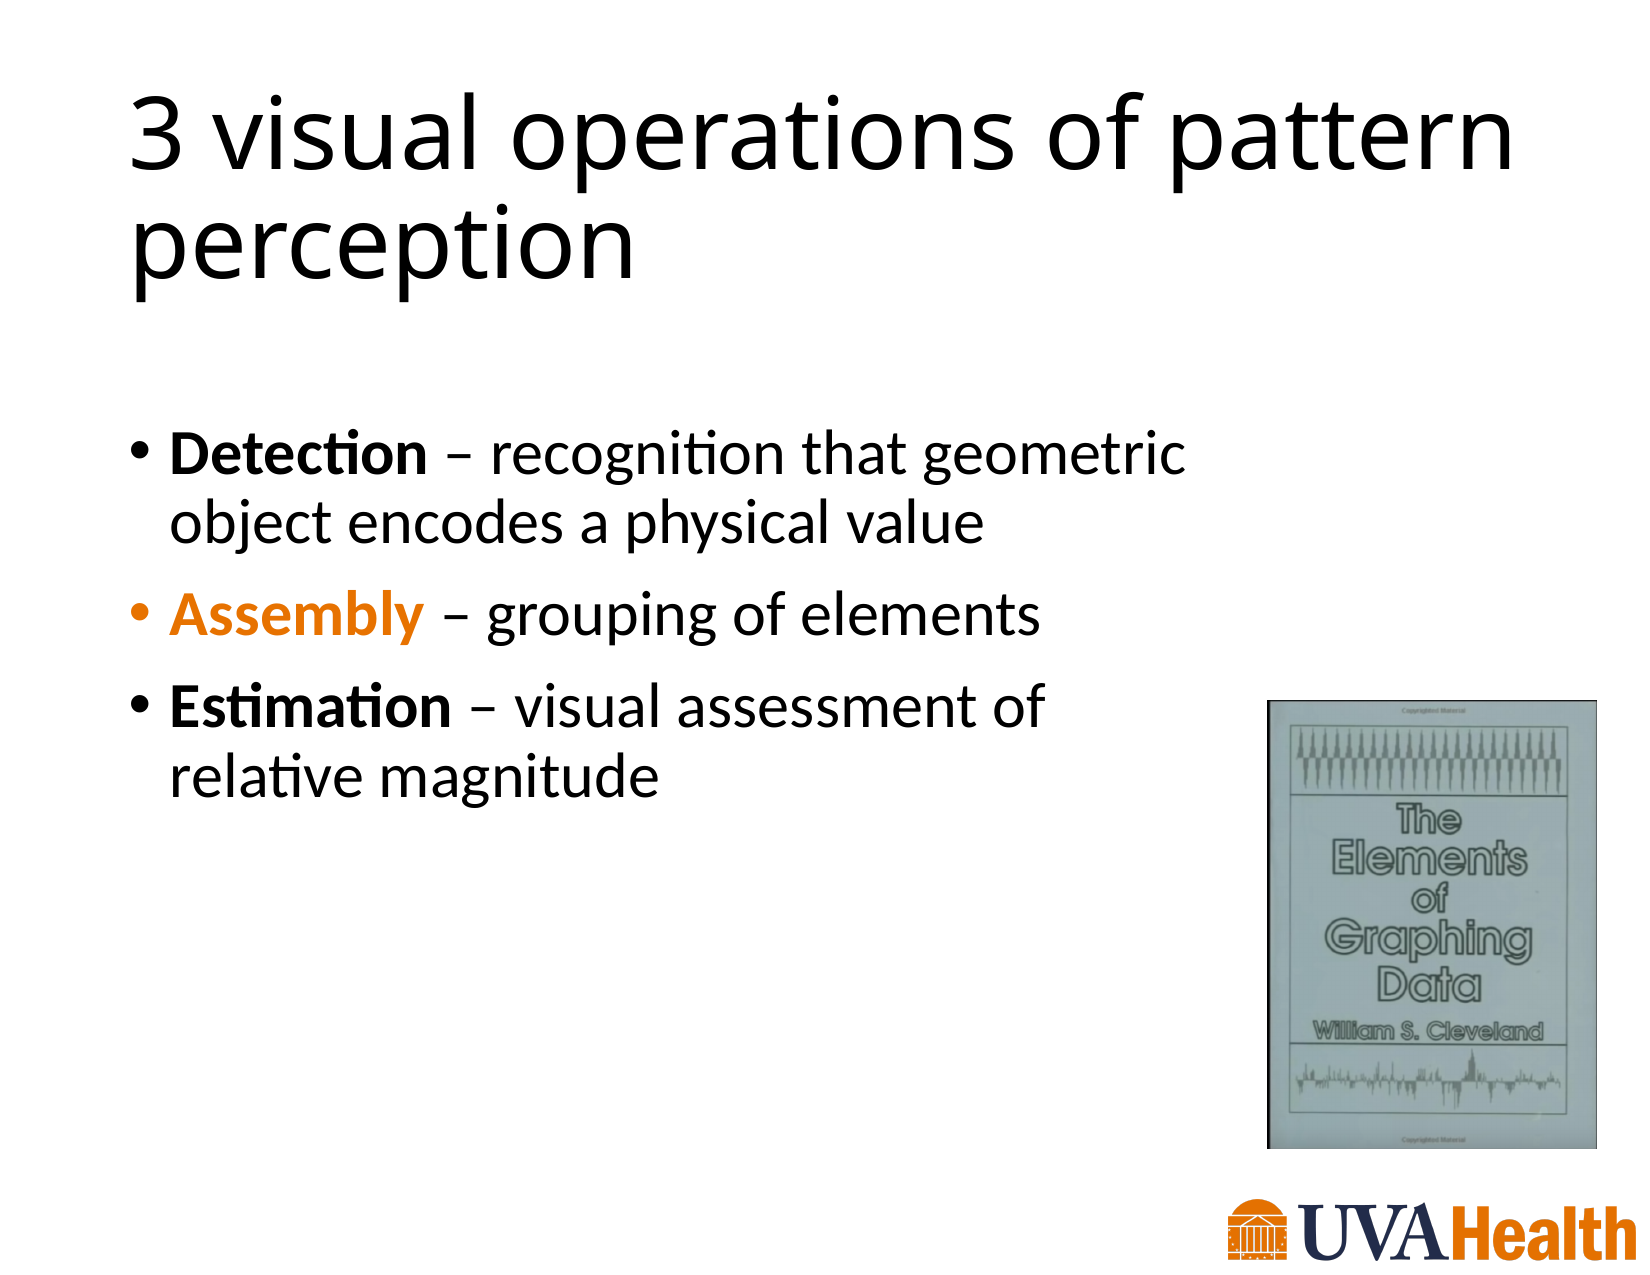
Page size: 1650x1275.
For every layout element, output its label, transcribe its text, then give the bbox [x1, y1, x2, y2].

picture [1266, 700, 1597, 1149]
title 3 visual operations of pattern perception [113, 67, 1537, 315]
list Detection – recognition that geometric object encodes a physical value Assembly – grouping of elements Estimation – visual assessment of relative magnitude [113, 411, 1267, 1149]
picture [1228, 1199, 1636, 1261]
